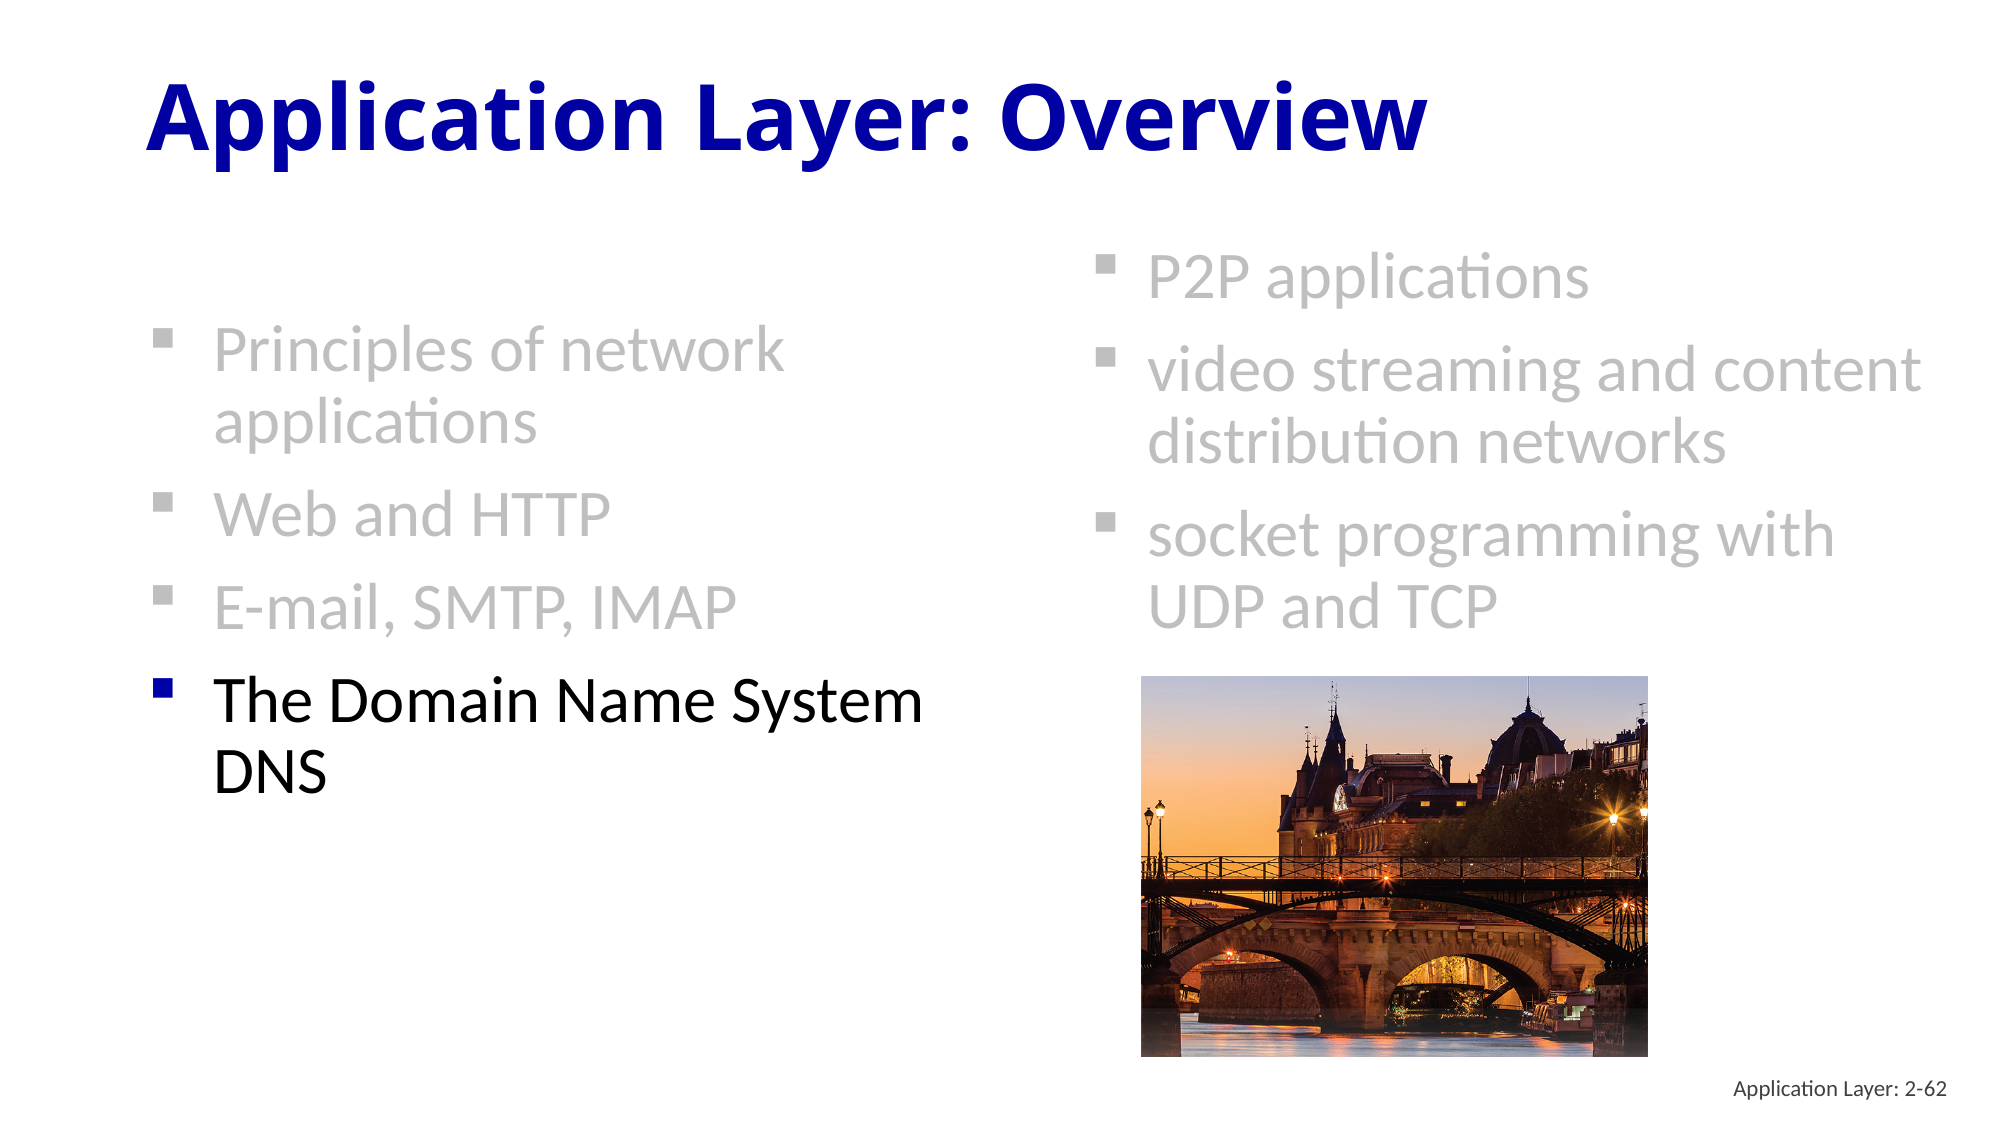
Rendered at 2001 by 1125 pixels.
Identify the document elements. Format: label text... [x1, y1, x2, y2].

text_box Principles of network applications Web and HTTP E-mail, SMTP, IMAP The Domain Name System DNS [132, 306, 1004, 1021]
slide_number Application Layer: 2-62 [1512, 1056, 1963, 1117]
text_box P2P applications video streaming and content distribution networks socket programming with UDP and TCP [1075, 233, 1963, 1021]
title Application Layer: Overview [131, 47, 1856, 195]
picture [1141, 676, 1648, 1057]
